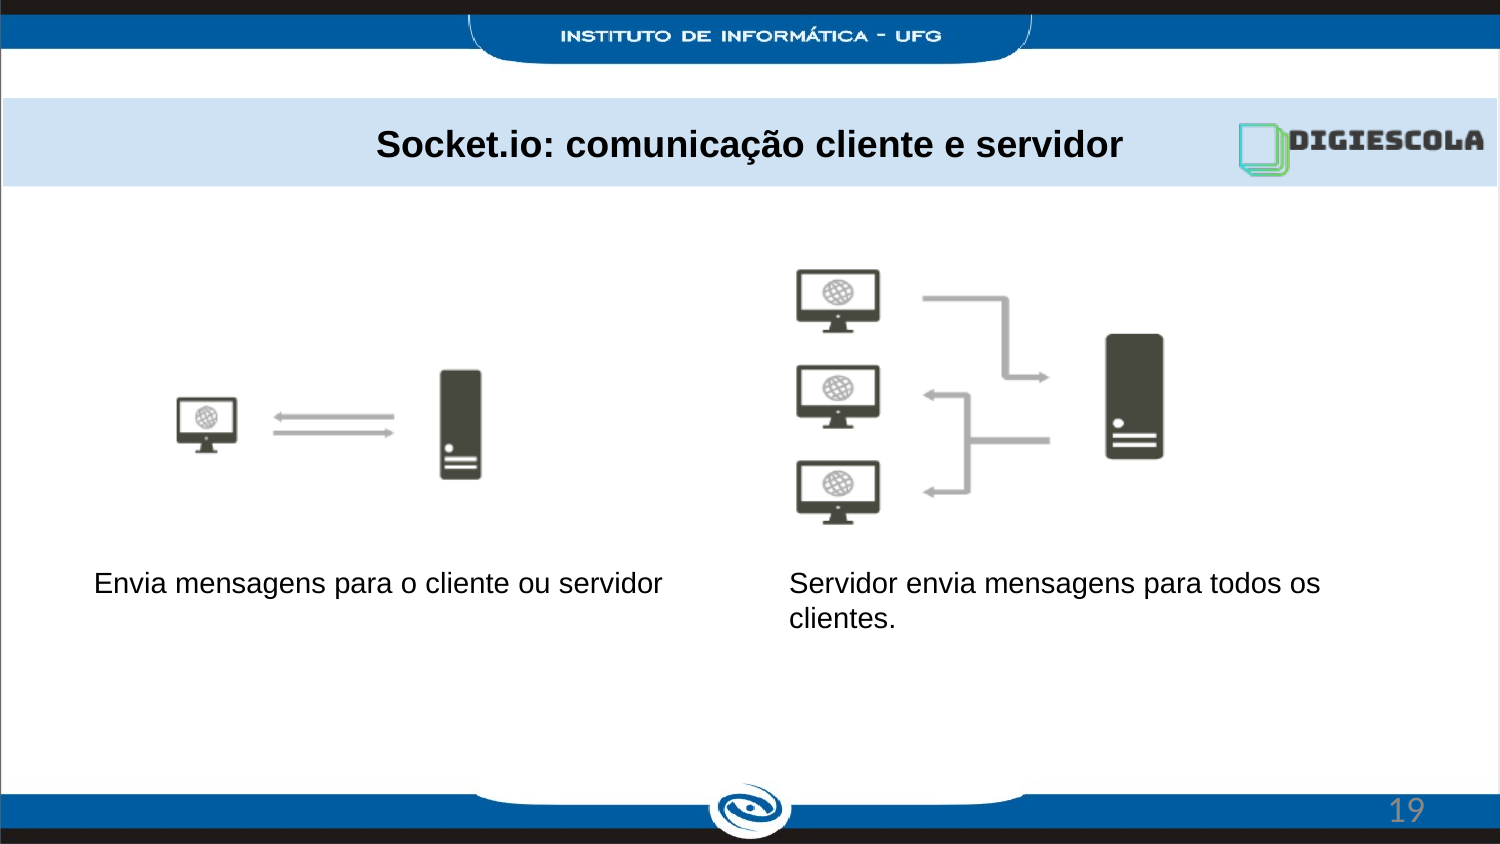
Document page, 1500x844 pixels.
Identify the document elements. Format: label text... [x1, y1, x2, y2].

picture [0, 0, 1500, 844]
slide_number 19 [1080, 784, 1425, 827]
text_box Socket.io: comunicação cliente e servidor [3, 98, 1221, 187]
text_box Servidor envia mensagens para todos os clientes. [774, 549, 1388, 633]
text_box Envia mensagens para o cliente ou servidor [78, 549, 693, 633]
